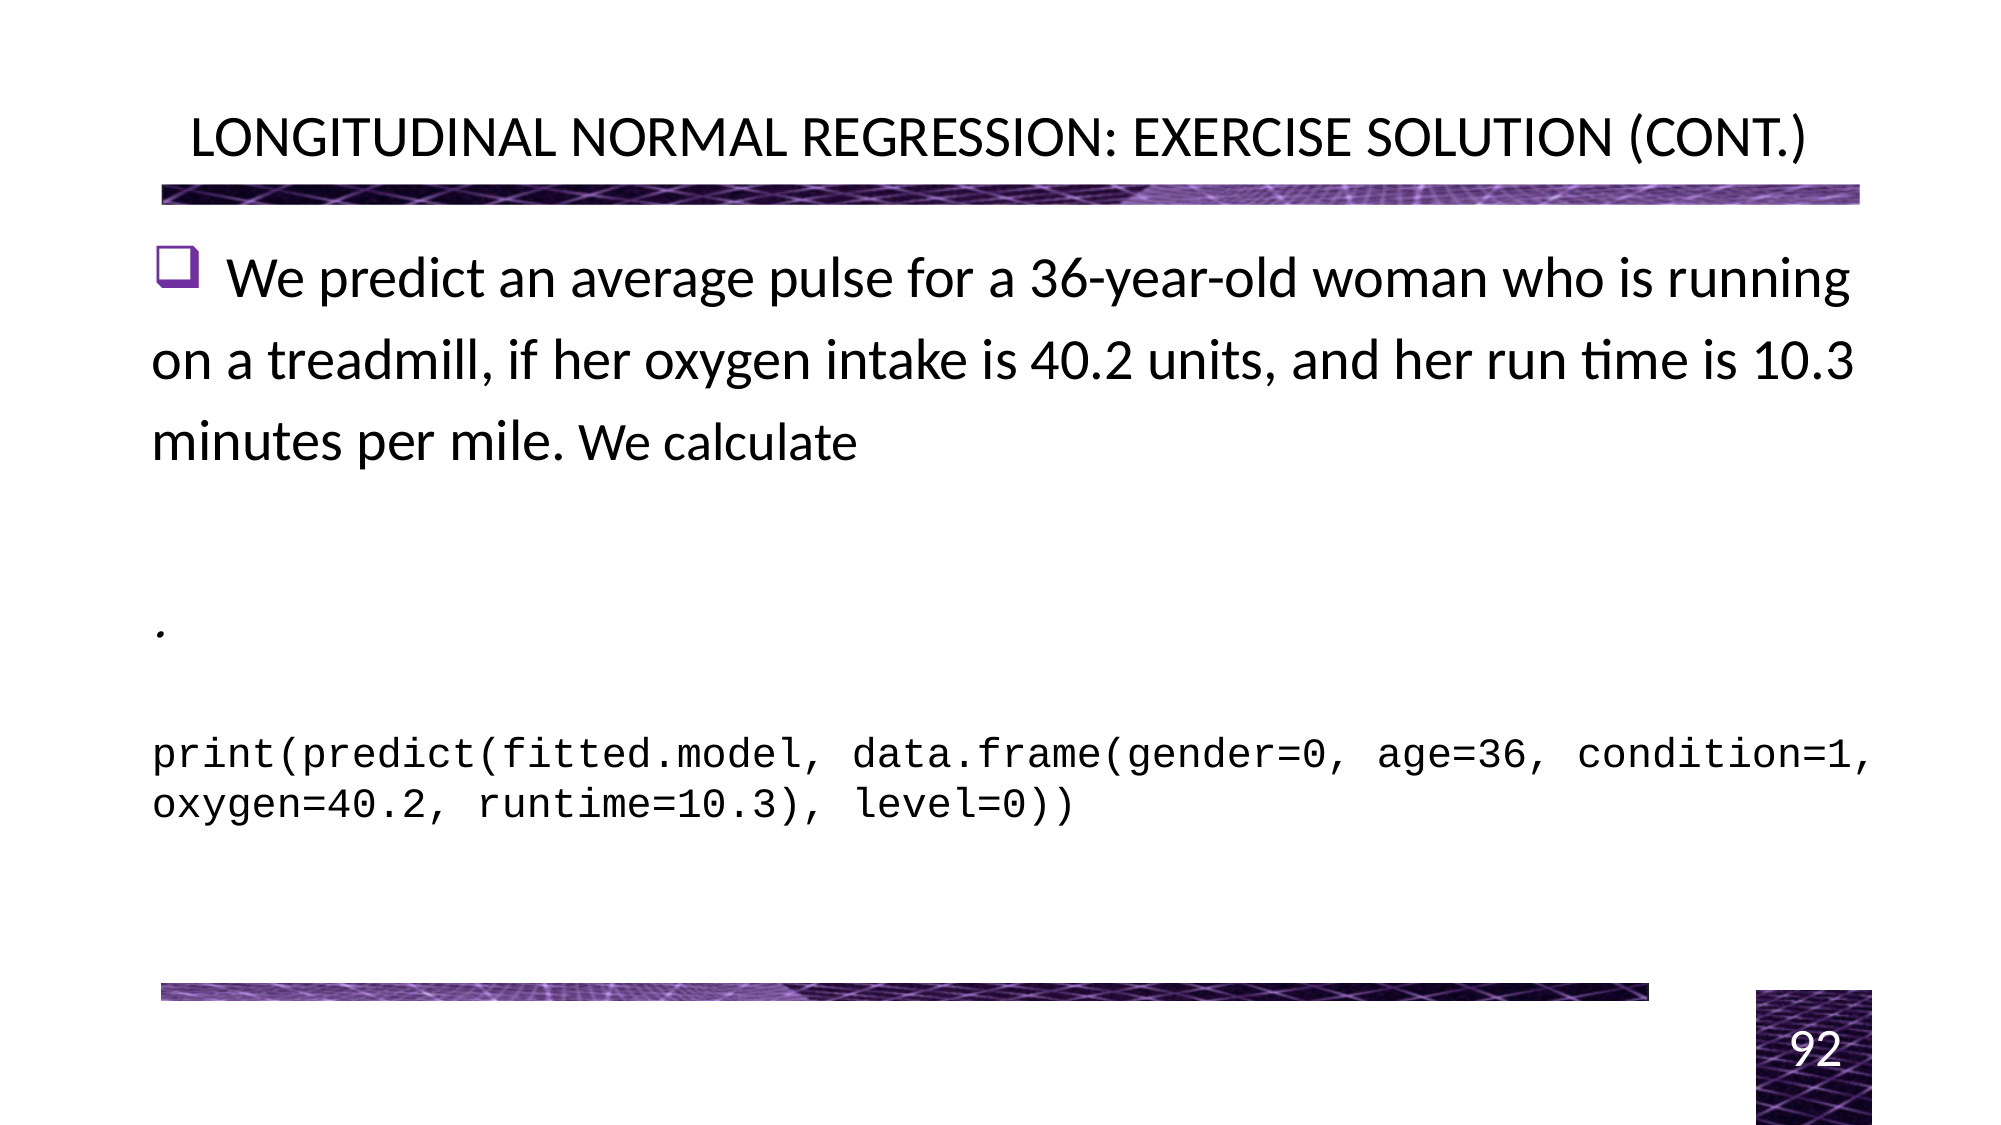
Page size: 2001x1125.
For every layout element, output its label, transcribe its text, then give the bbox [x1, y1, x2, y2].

picture [161, 184, 1860, 205]
picture [1756, 990, 1872, 1125]
text_box LONGITUDINAL NORMAL REGRESSION: EXERCISE SOLUTION (CONT.) [136, 66, 1864, 199]
picture [161, 982, 1649, 1001]
